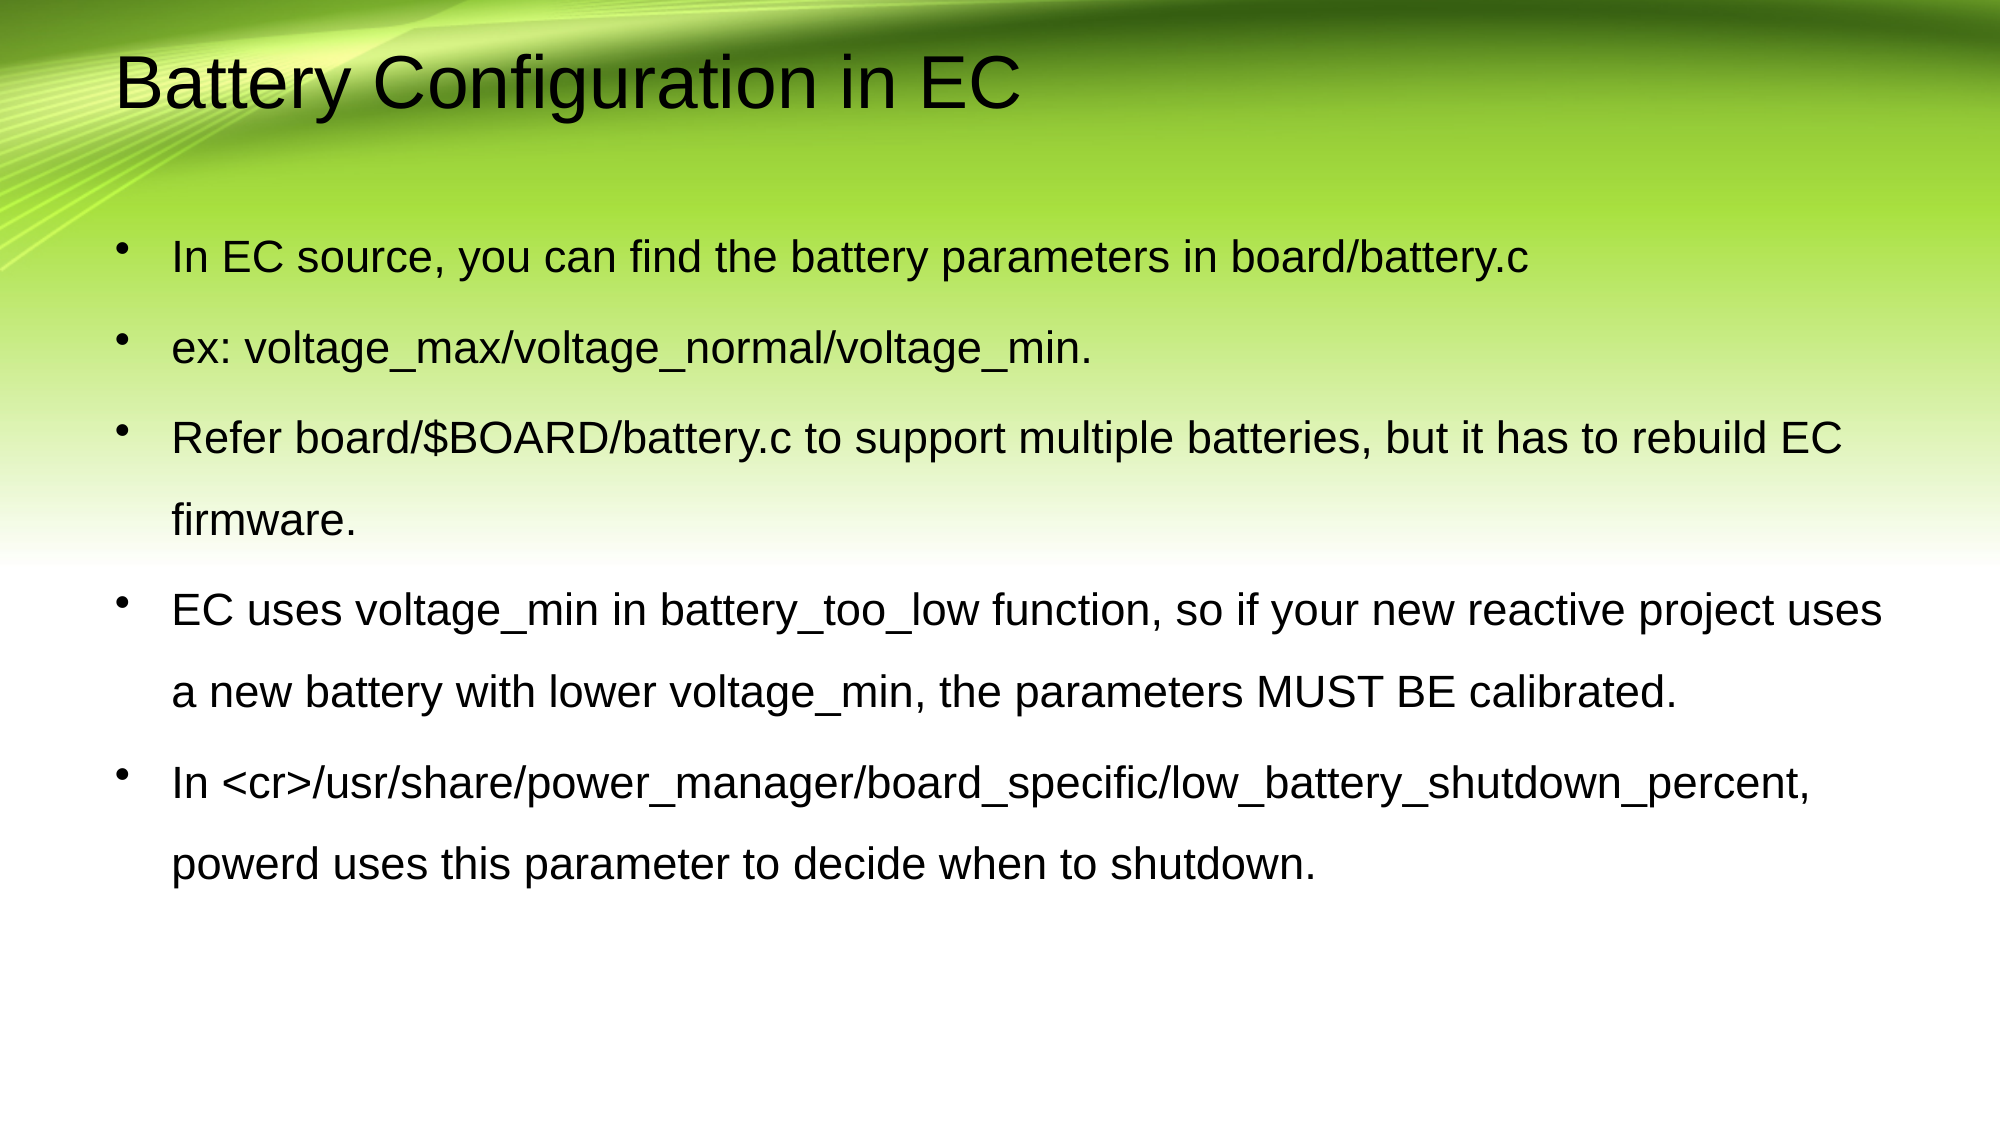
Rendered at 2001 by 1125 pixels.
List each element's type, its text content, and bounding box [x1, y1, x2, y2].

list In EC source, you can find the battery parameters in board/battery.c ex: voltage_max/voltage_normal/voltage_min. Refer board/$BOARD/battery.c to support multiple batteries, but it has to rebuild EC firmware. EC uses voltage_min in battery_too_low function, so if your new reactive project uses a new battery with lower voltage_min, the parameters MUST BE calibrated. In <cr>/usr/share/power_manager/board_specific/low_battery_shutdown_percent, powerd uses this parameter to decide when to shutdown. [99, 192, 1901, 1006]
title Battery Configuration in EC [99, 30, 1901, 127]
picture [0, 0, 2000, 1125]
